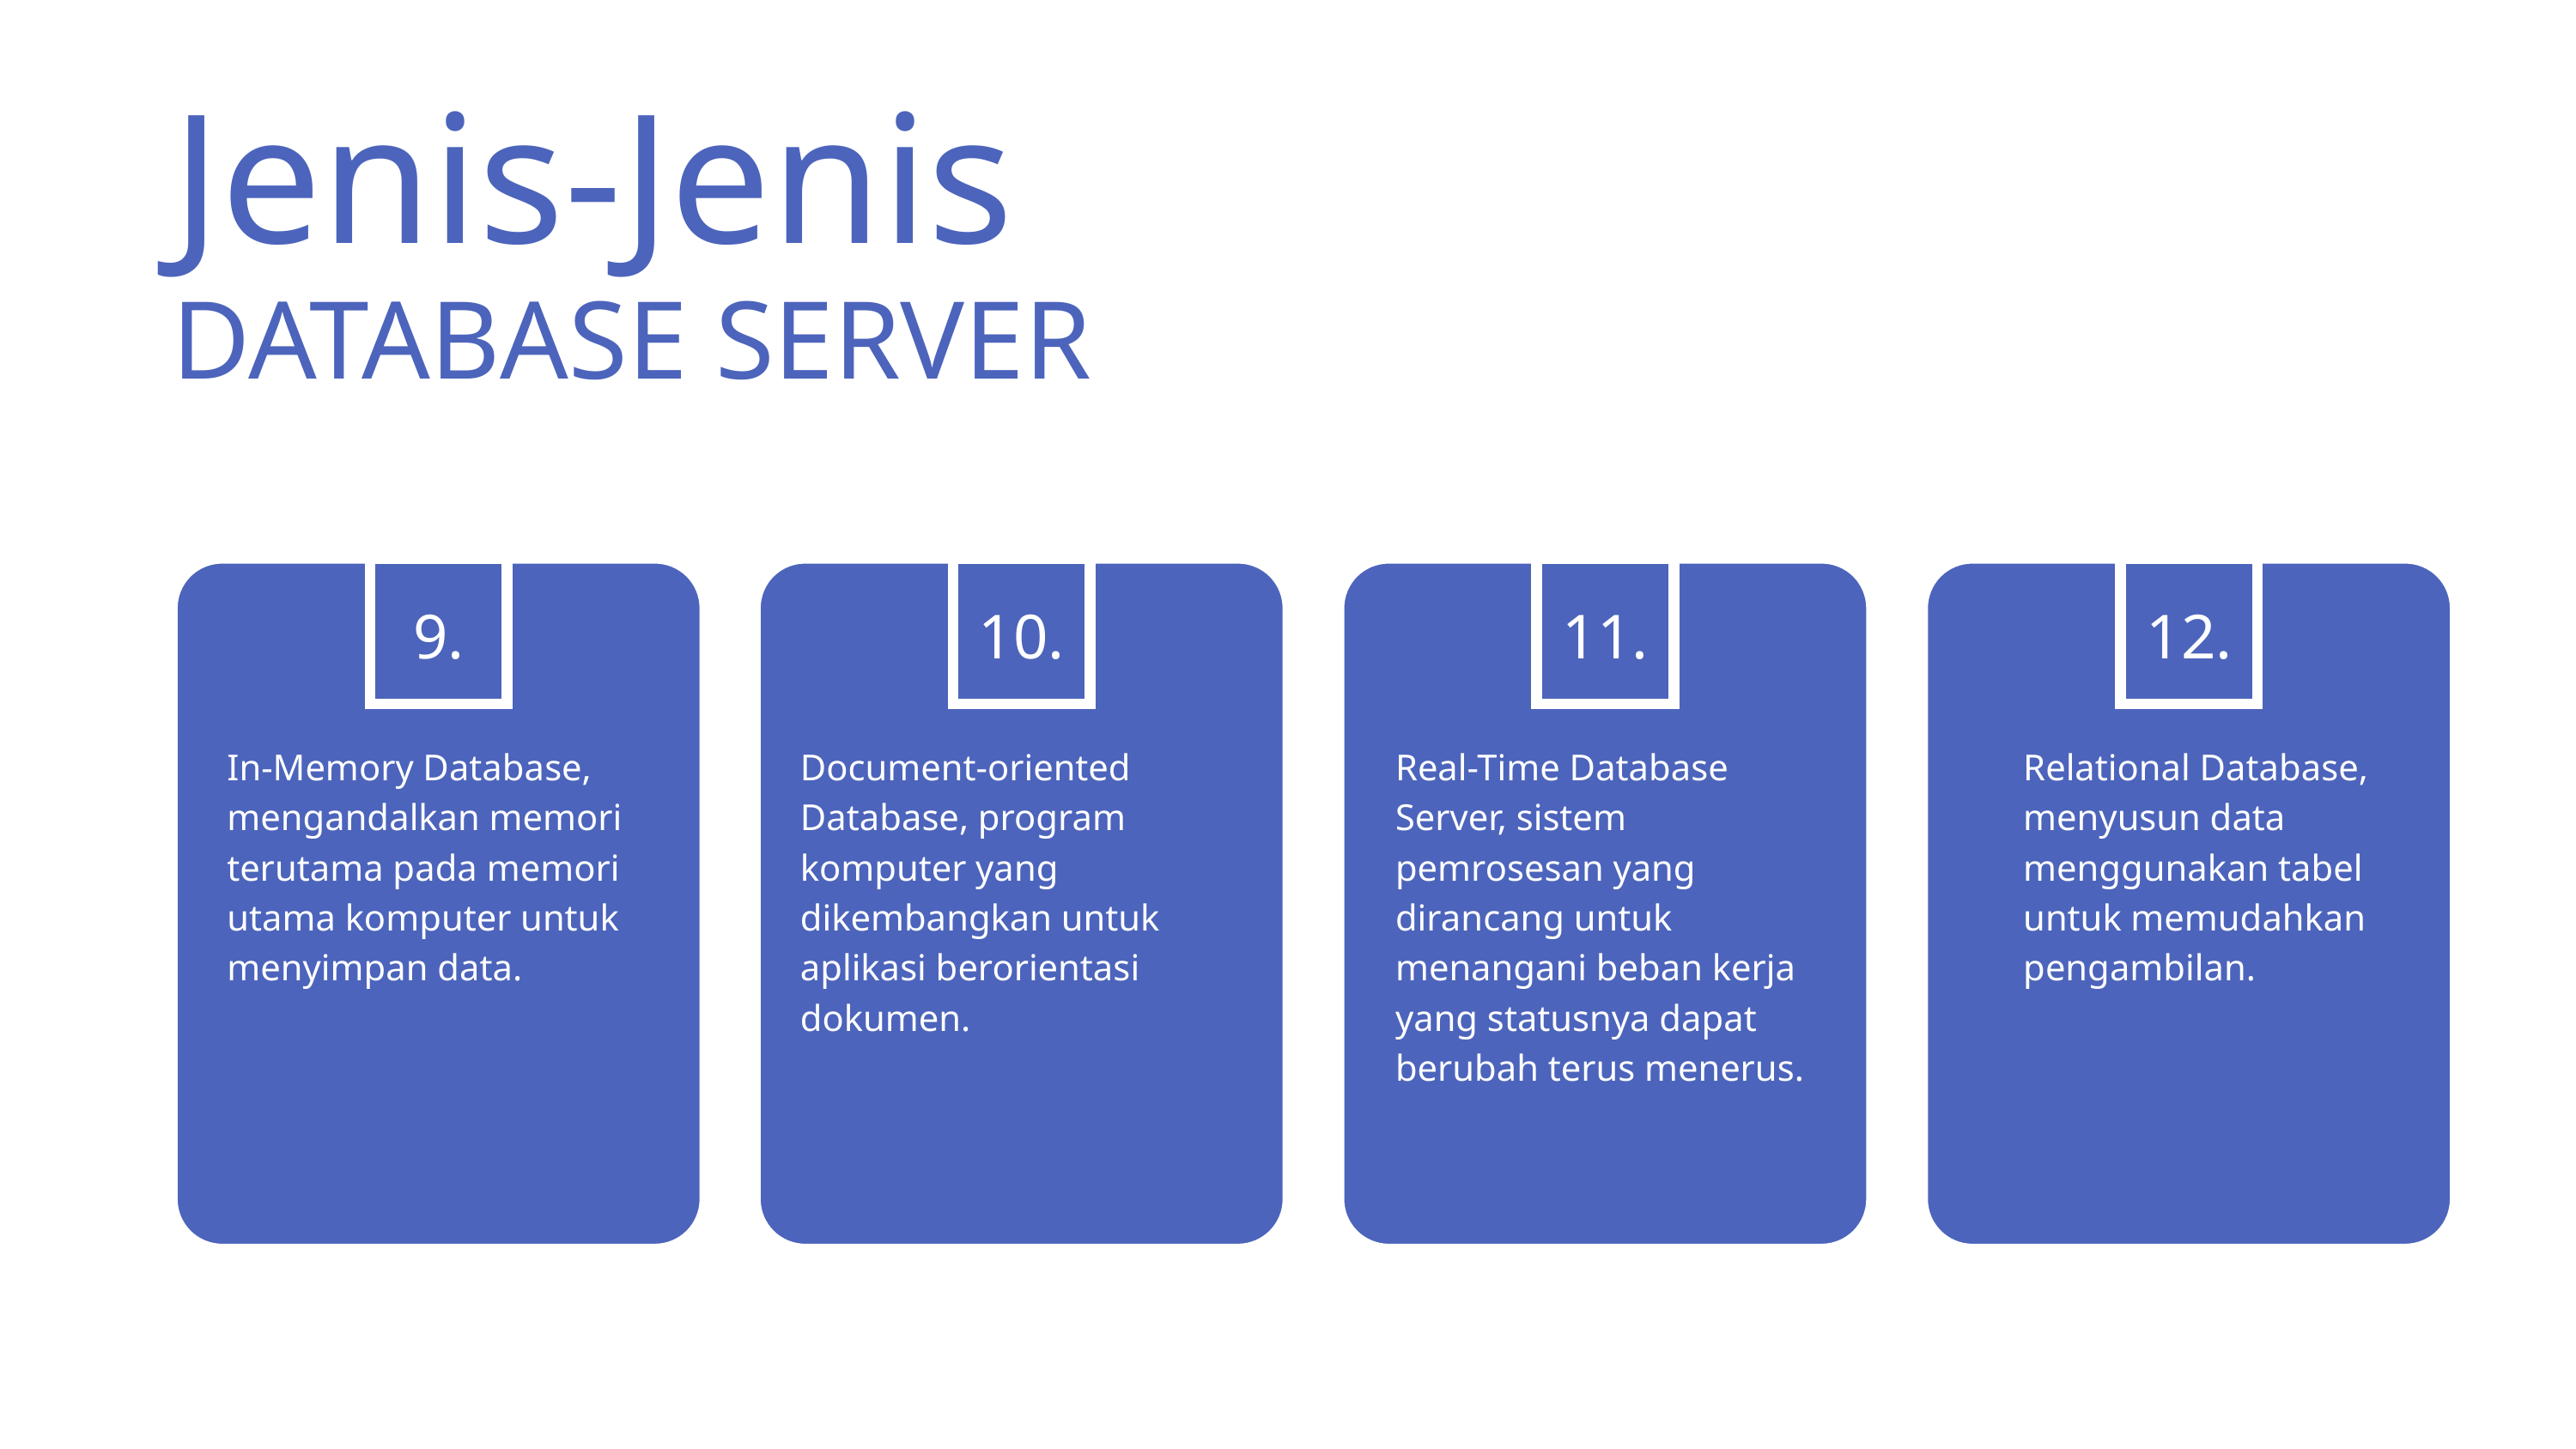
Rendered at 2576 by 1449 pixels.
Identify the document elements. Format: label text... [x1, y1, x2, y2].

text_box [1536, 558, 1674, 705]
text_box DATABASE SERVER [172, 293, 1606, 401]
text_box Jenis-Jenis [172, 89, 1124, 280]
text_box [2120, 558, 2258, 705]
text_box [369, 558, 507, 705]
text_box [952, 558, 1091, 705]
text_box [755, 558, 1289, 1250]
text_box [1339, 558, 1872, 1250]
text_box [1922, 558, 2456, 1250]
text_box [172, 558, 706, 1250]
